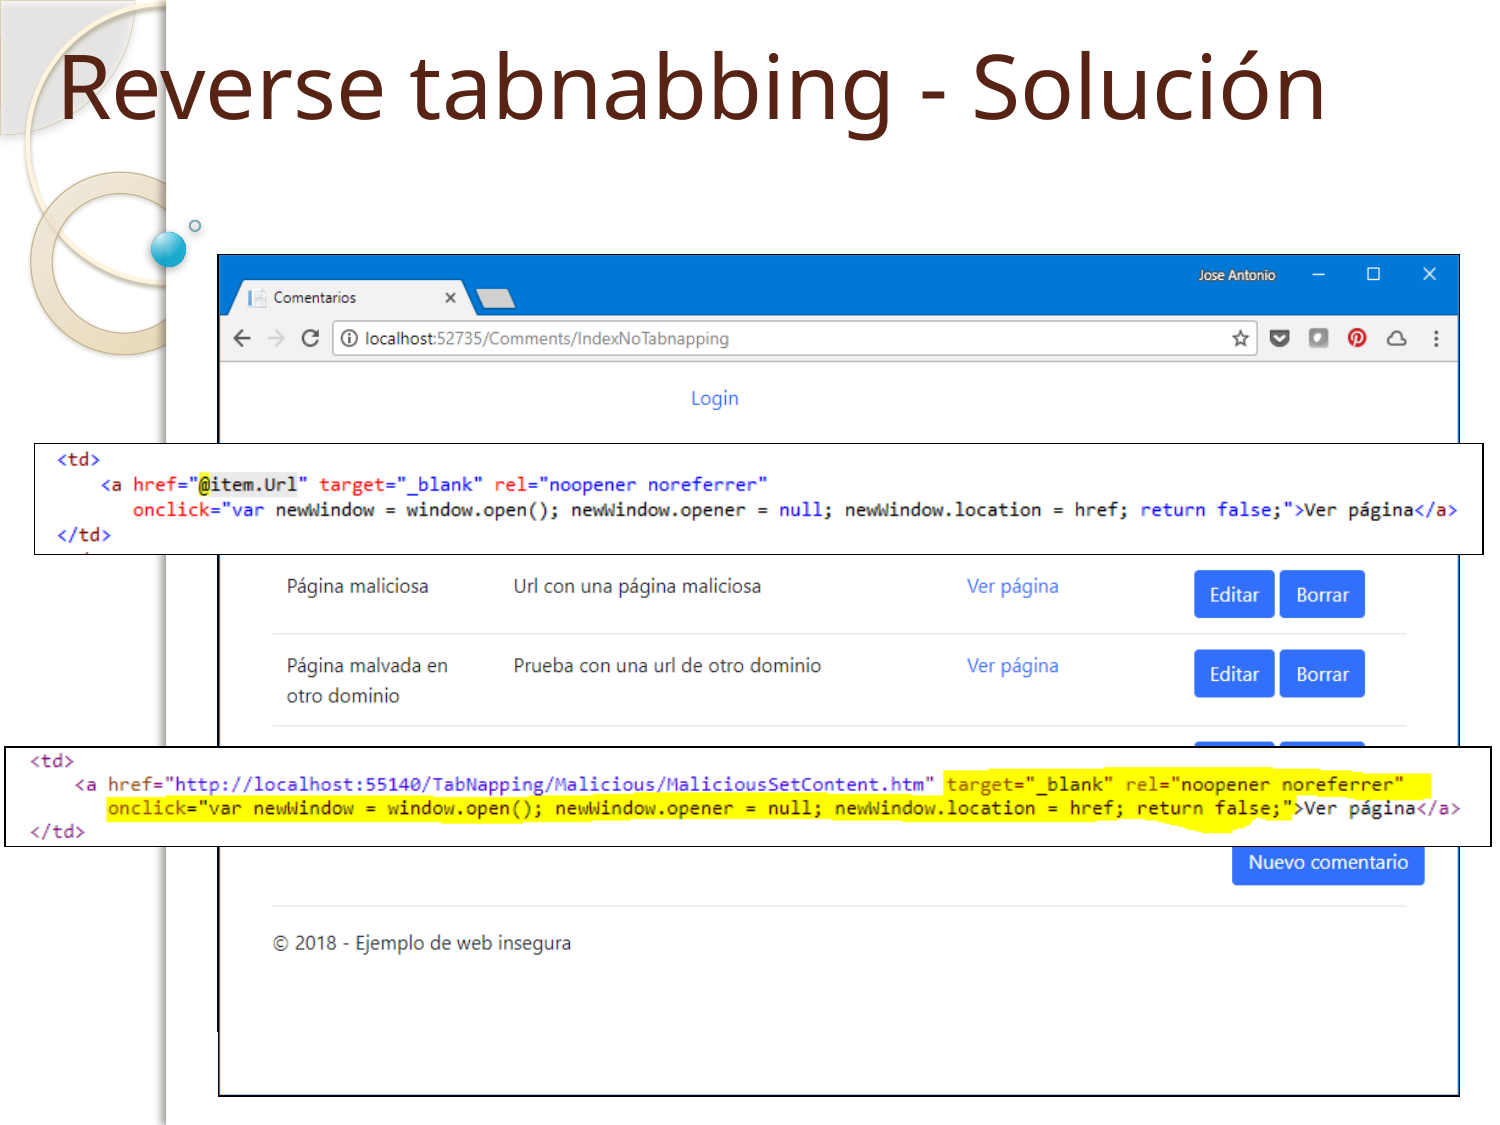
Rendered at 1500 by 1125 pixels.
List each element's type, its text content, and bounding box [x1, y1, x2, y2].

picture [5, 255, 1491, 1096]
title Reverse tabnabbing - Solución [41, 7, 1483, 145]
